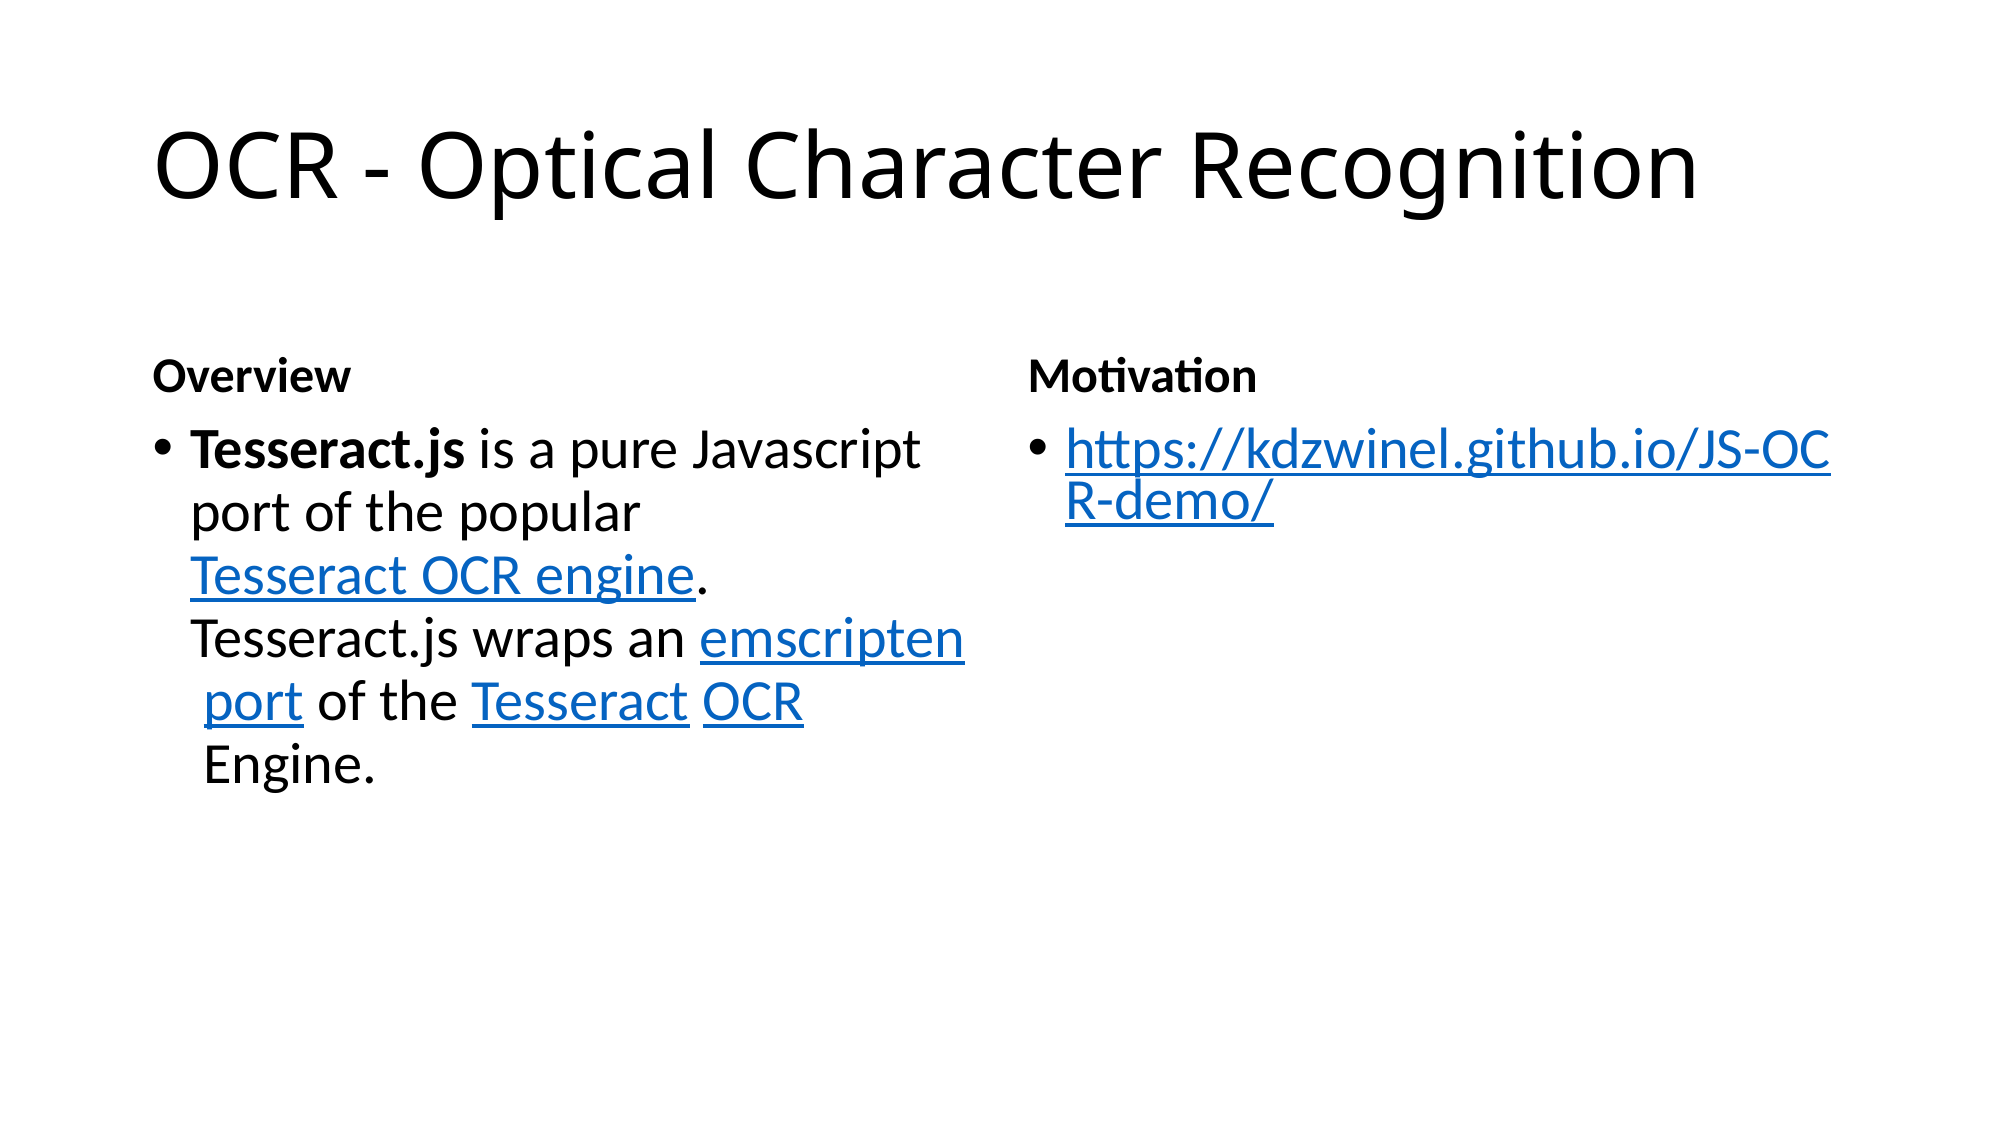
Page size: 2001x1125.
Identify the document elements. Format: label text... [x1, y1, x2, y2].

title OCR - Optical Character Recognition [137, 59, 1863, 278]
list Tesseract.js is a pure Javascript port of the popular Tesseract OCR engine. Tesseract.js wraps an emscripten port of the Tesseract OCR Engine. [137, 410, 984, 1016]
list https://kdzwinel.github.io/JS-OCR-demo/ [1012, 410, 1863, 1016]
list Motivation [1012, 275, 1863, 410]
list Overview [137, 275, 984, 410]
